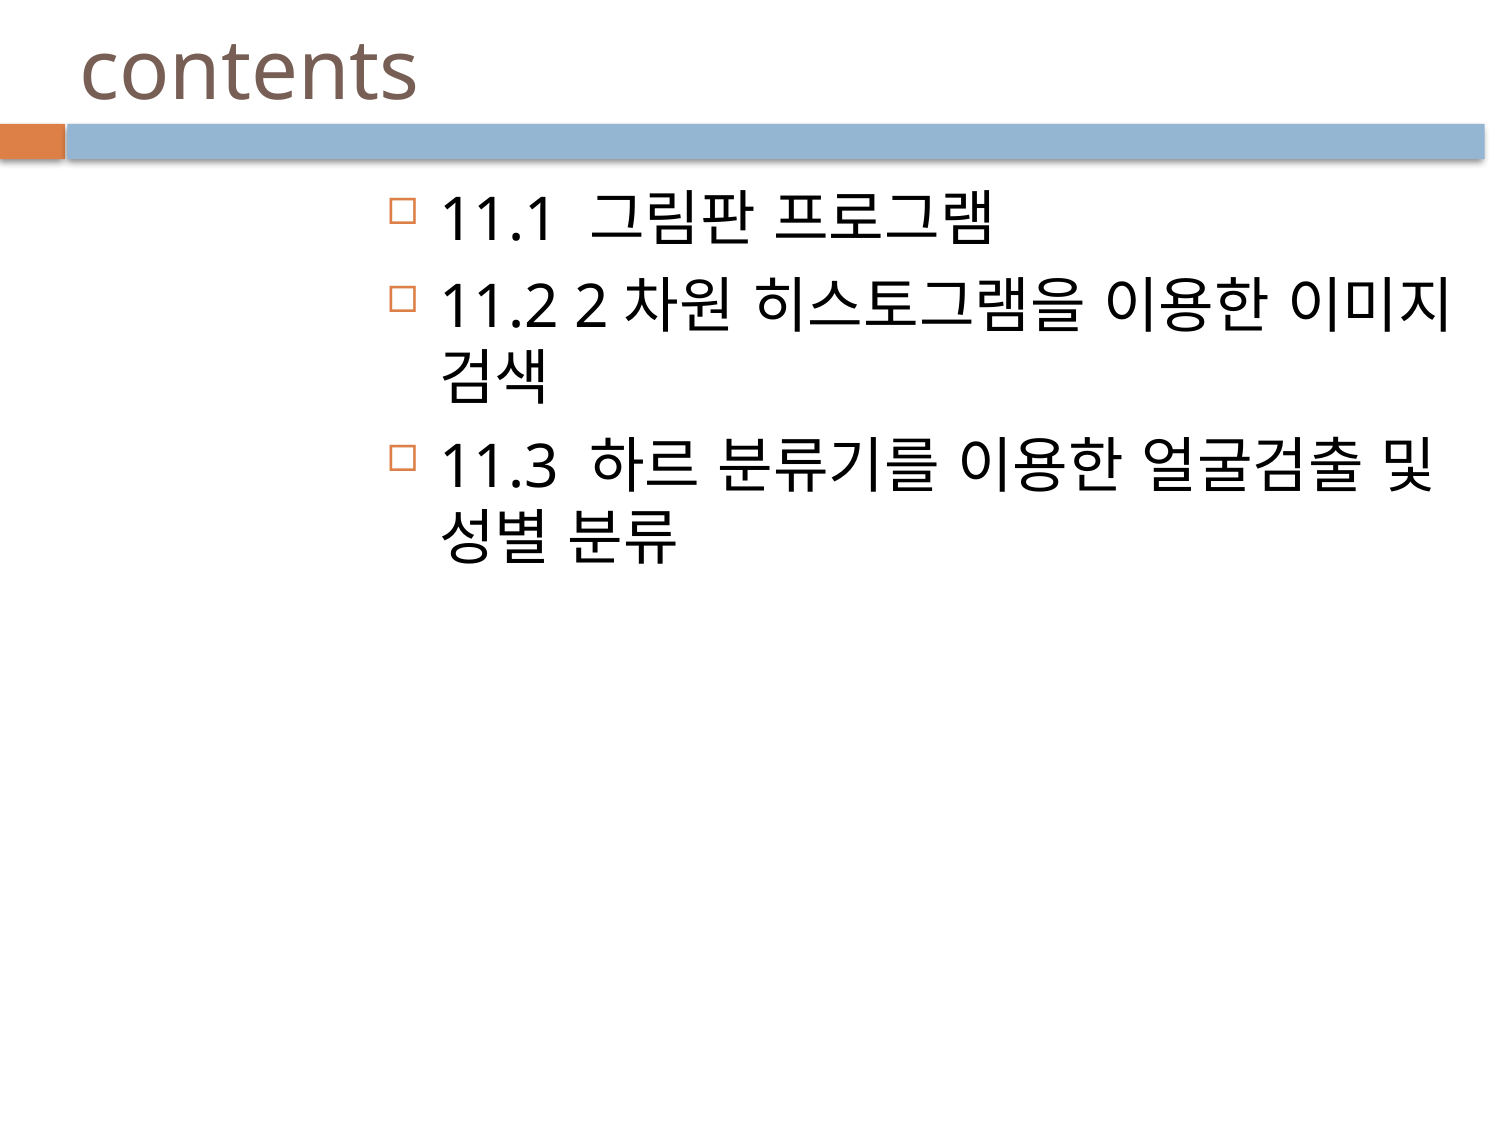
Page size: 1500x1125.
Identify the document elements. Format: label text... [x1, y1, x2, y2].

list 11.1 그림판 프로그램 11.2 2차원 히스토그램을 이용한 이미지 검색 11.3 하르 분류기를 이용한 얼굴검출 및 성별 분류 [371, 172, 1471, 1035]
title contents [64, 7, 1483, 126]
